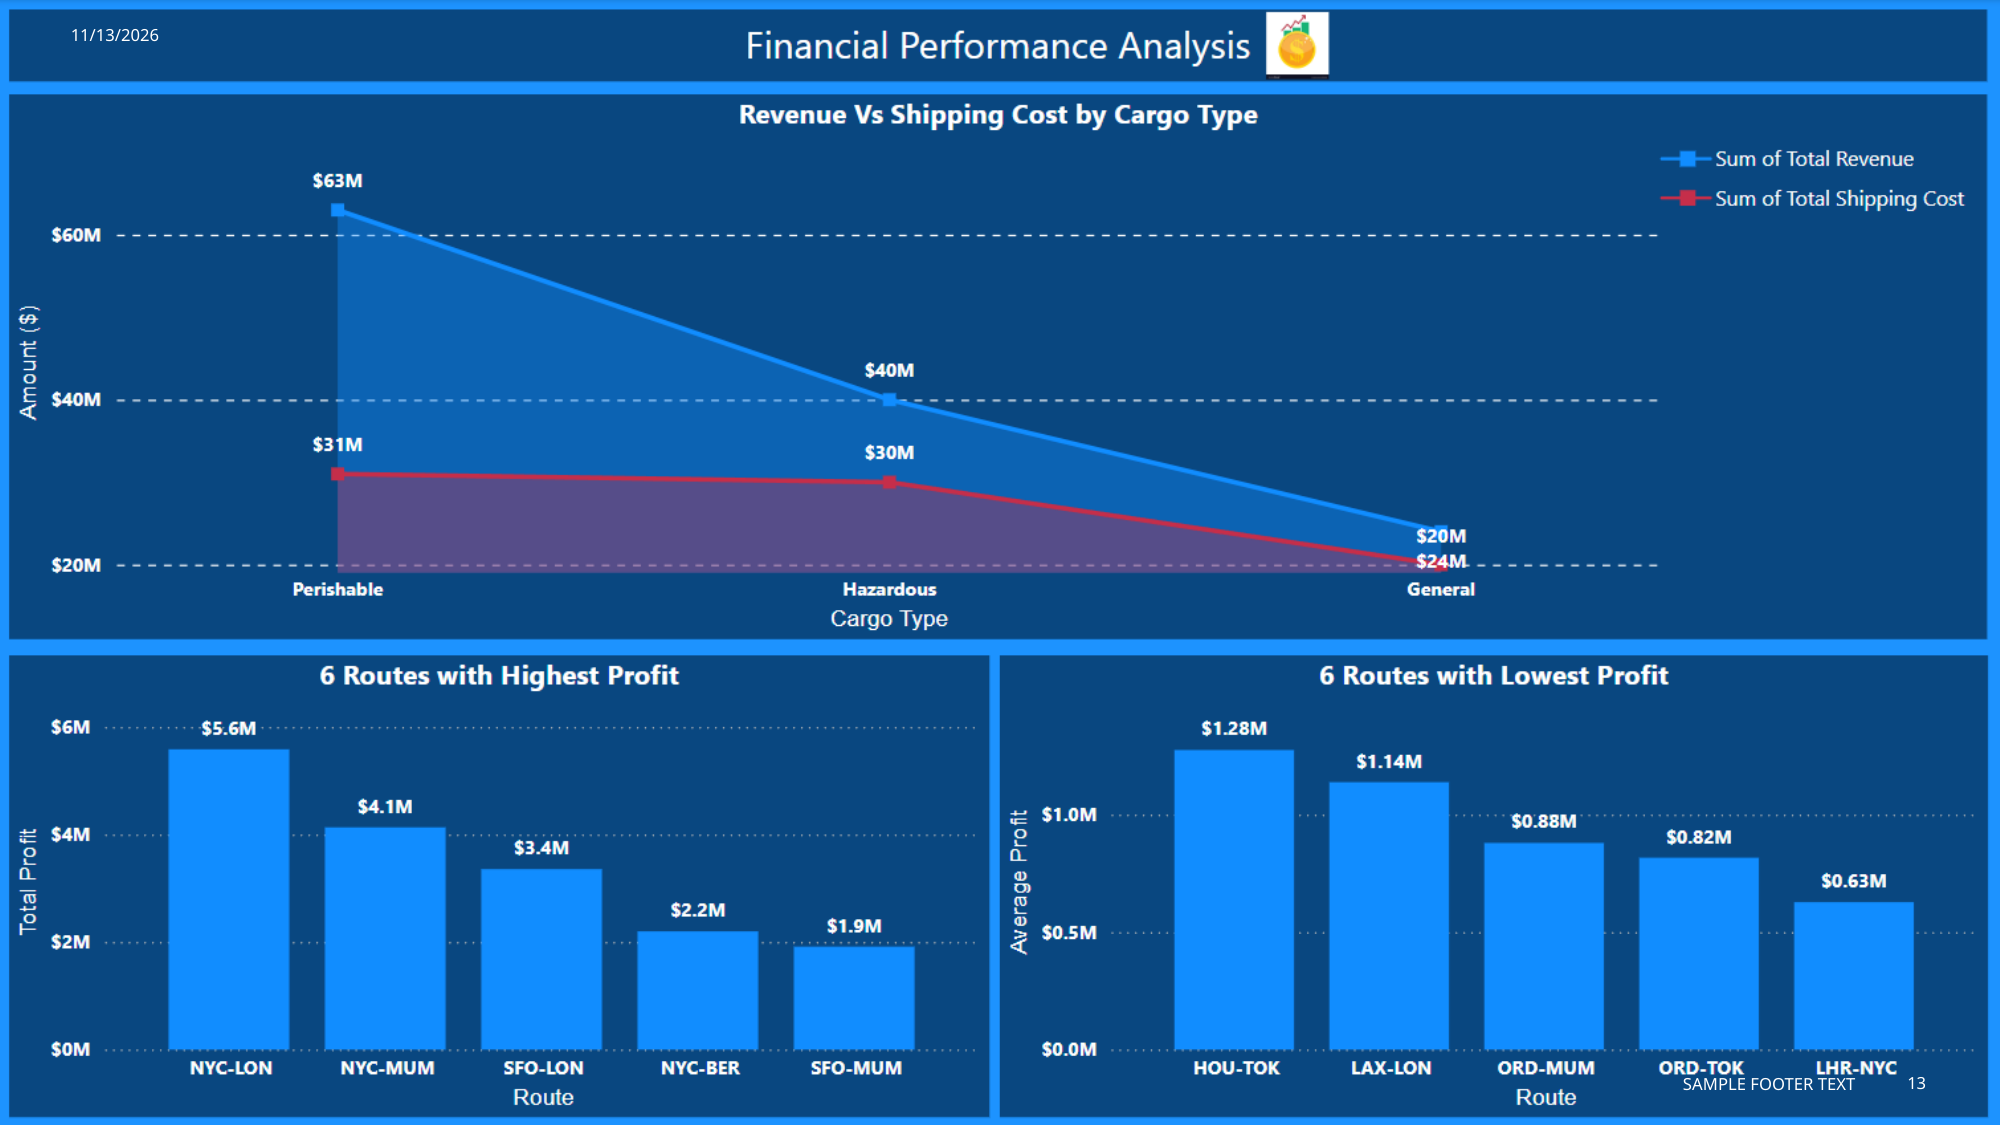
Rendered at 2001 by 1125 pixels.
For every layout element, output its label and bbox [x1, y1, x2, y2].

list [0, 0, 2000, 1125]
